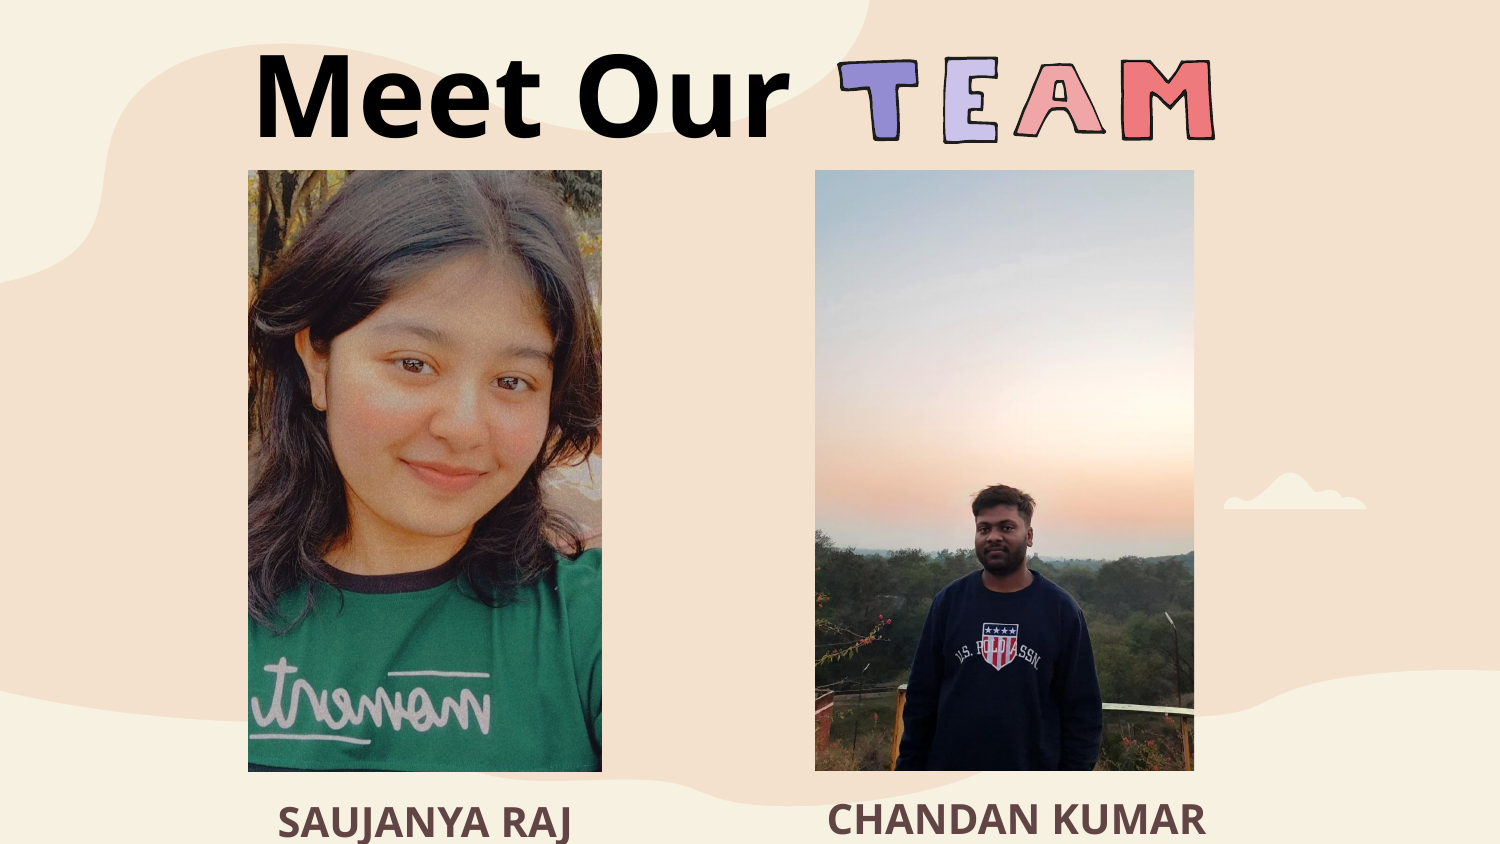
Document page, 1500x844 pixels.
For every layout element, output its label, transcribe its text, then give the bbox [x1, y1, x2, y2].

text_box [942, 56, 999, 145]
text_box SAUJANYA RAJ [238, 780, 612, 844]
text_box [1120, 59, 1216, 141]
picture [814, 169, 1195, 772]
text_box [1012, 62, 1107, 138]
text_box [836, 59, 920, 142]
picture [248, 169, 602, 772]
text_box Meet Our [206, 0, 1317, 238]
text_box CHANDAN KUMAR [732, 778, 1301, 844]
